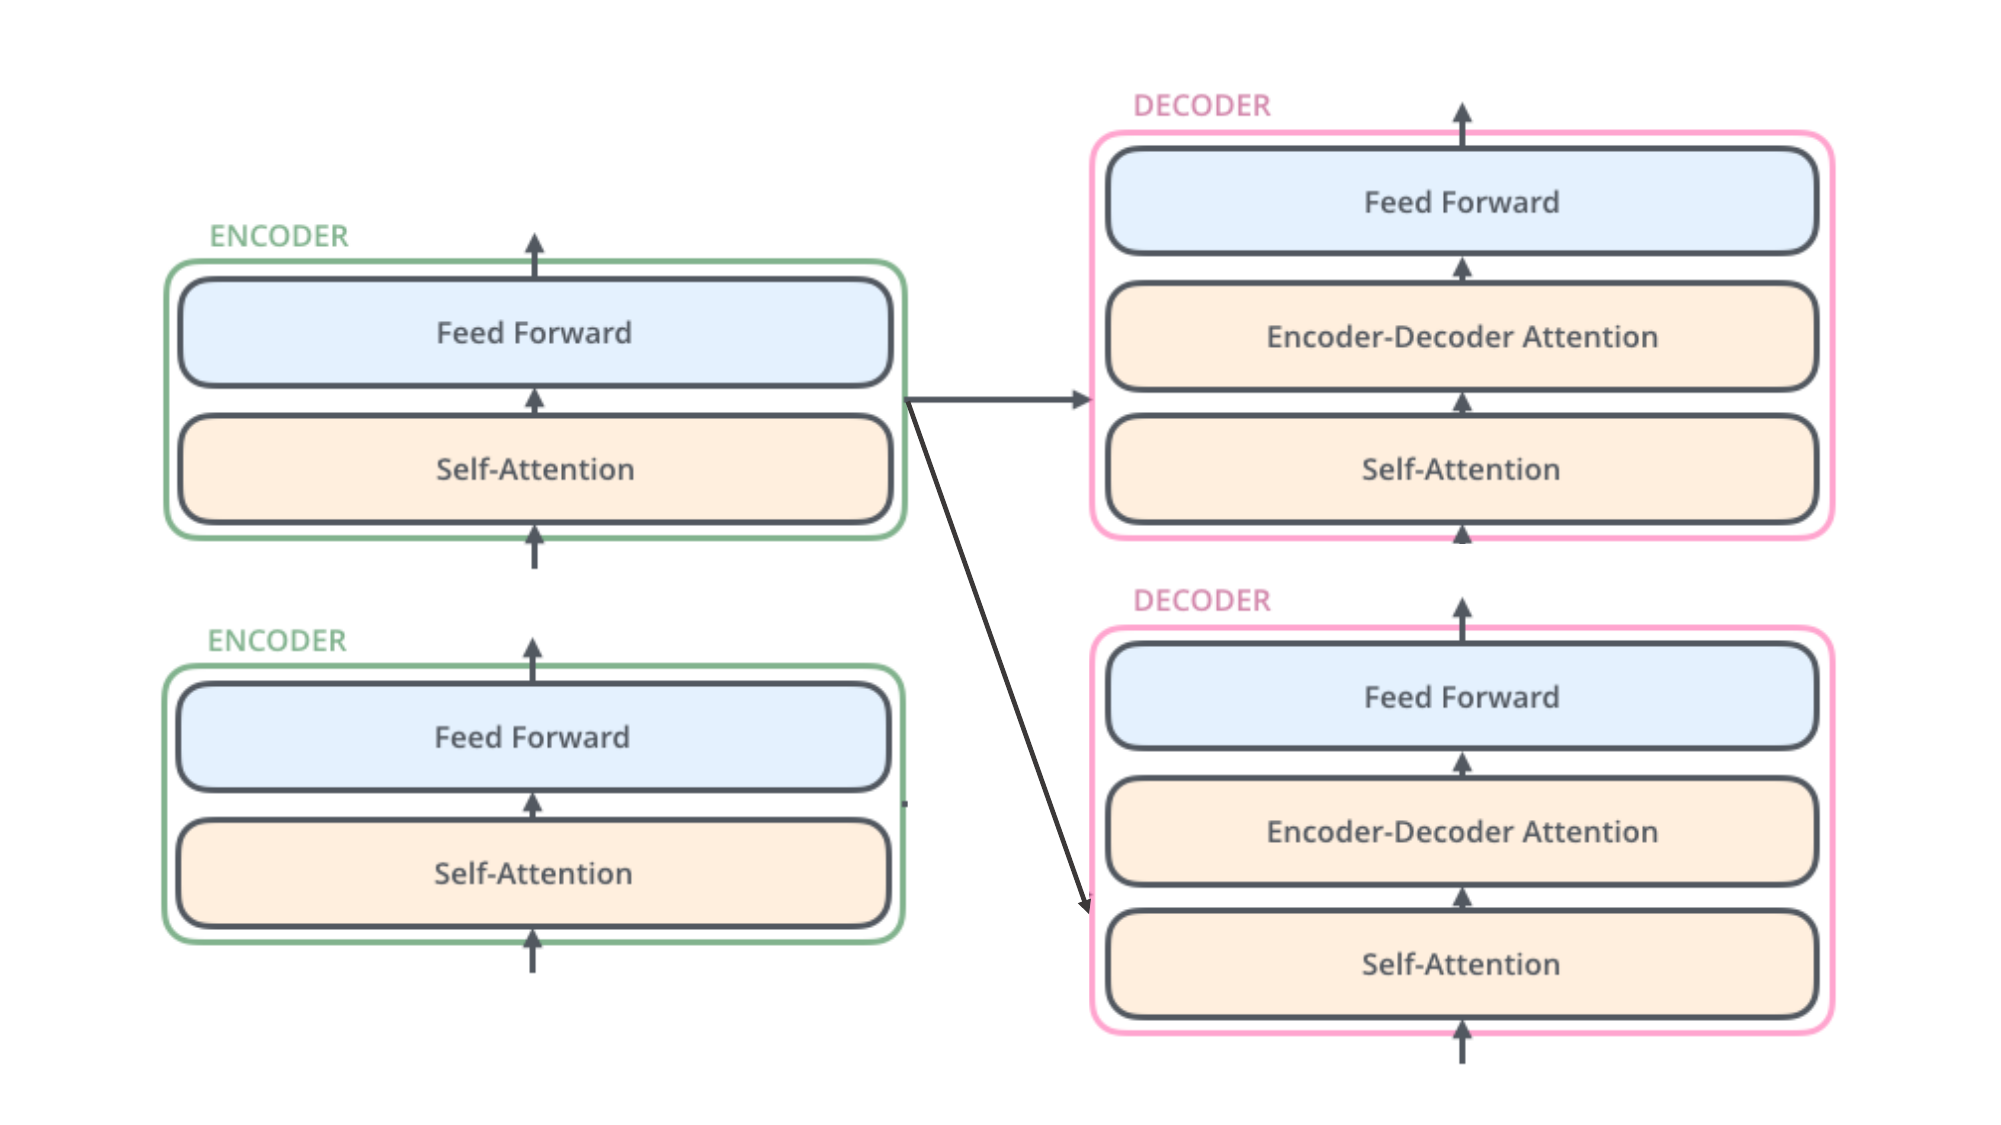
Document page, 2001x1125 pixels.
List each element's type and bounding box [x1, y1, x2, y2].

picture [120, 607, 908, 1005]
text_box [907, 401, 1090, 914]
picture [122, 49, 1872, 1096]
